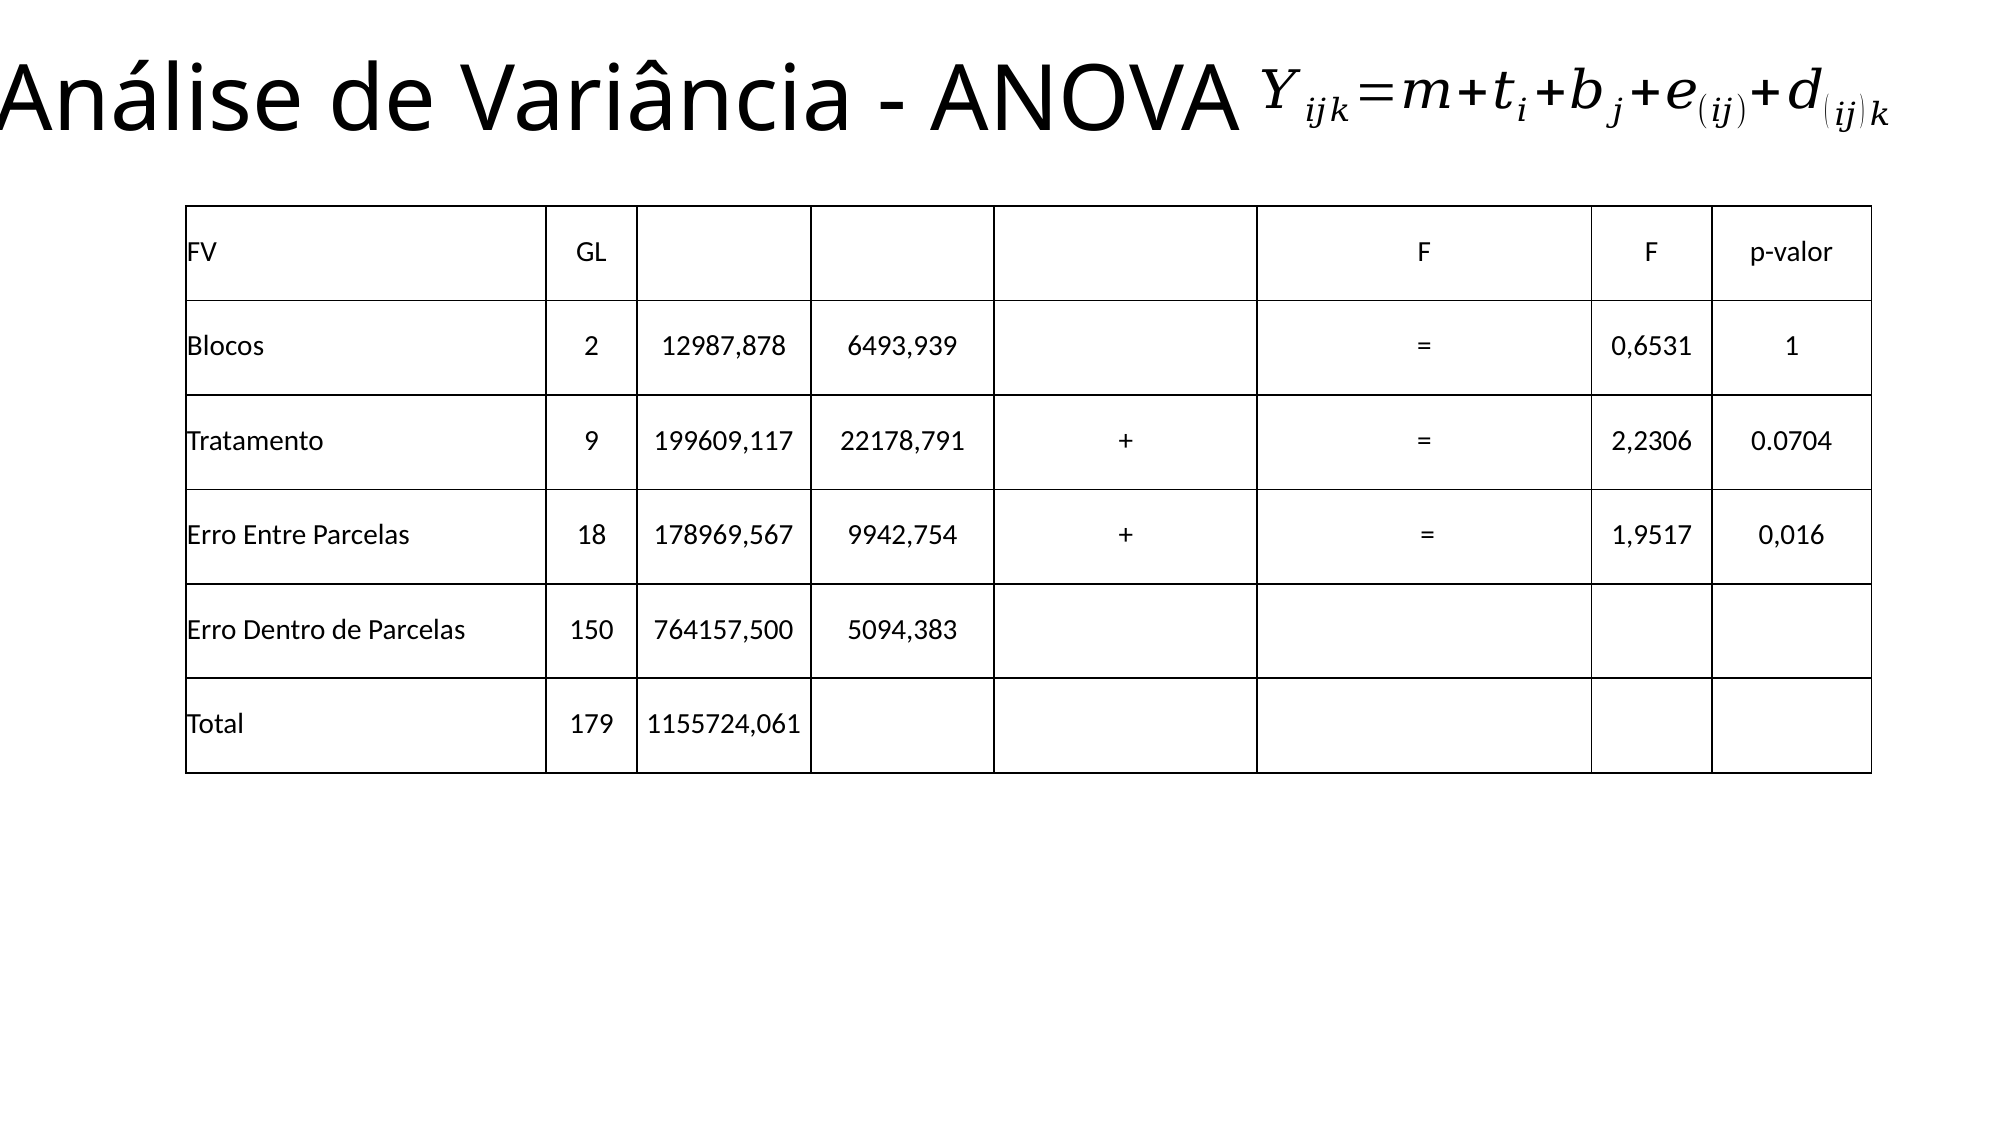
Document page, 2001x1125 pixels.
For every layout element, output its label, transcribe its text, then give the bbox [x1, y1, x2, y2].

text_box Análise de Variância - ANOVA [0, 0, 1481, 206]
